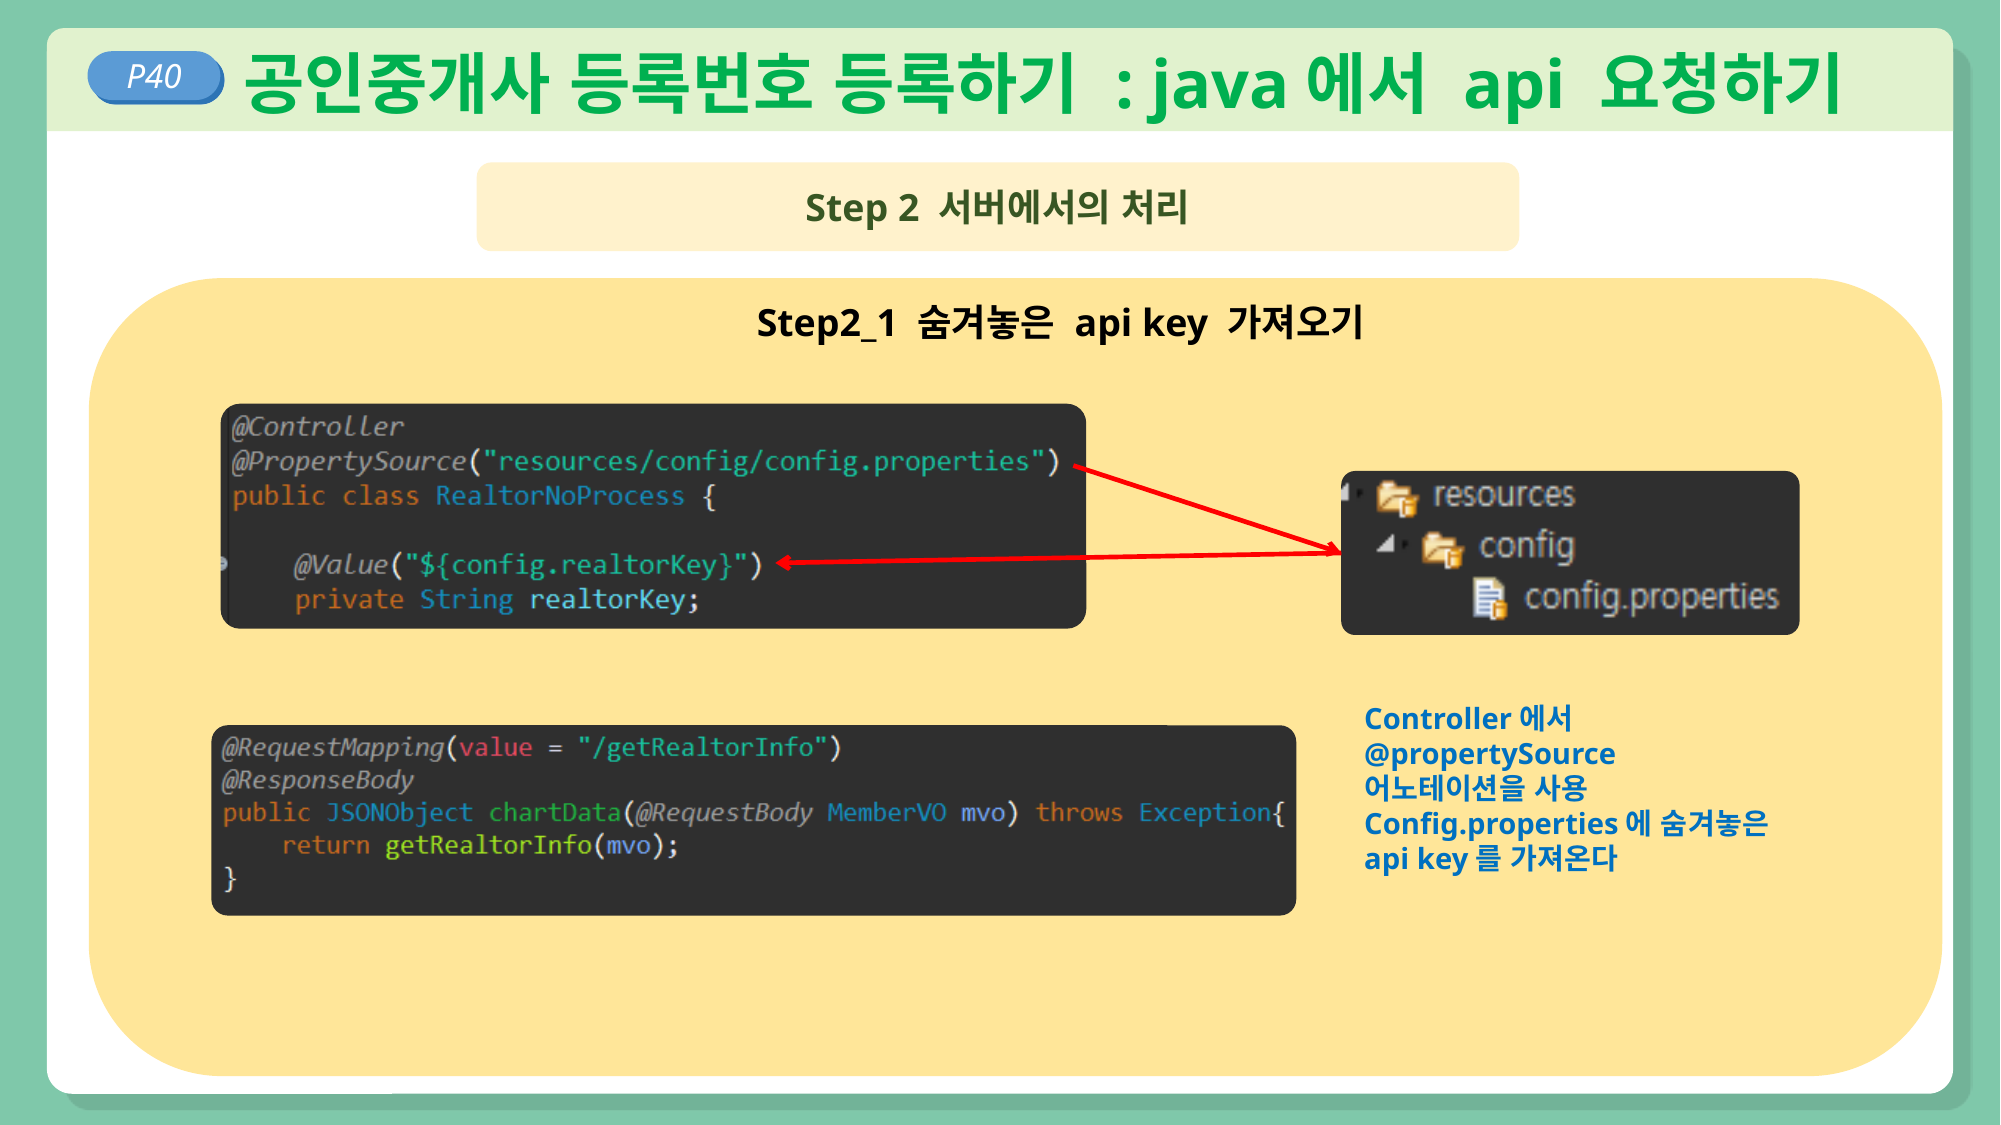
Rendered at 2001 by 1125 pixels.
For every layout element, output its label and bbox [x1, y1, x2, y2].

text_box [775, 552, 1342, 563]
text_box [46, 28, 1954, 1094]
picture [220, 403, 1087, 629]
picture [211, 725, 1297, 916]
text_box [1073, 465, 1342, 552]
picture [1341, 470, 1800, 636]
